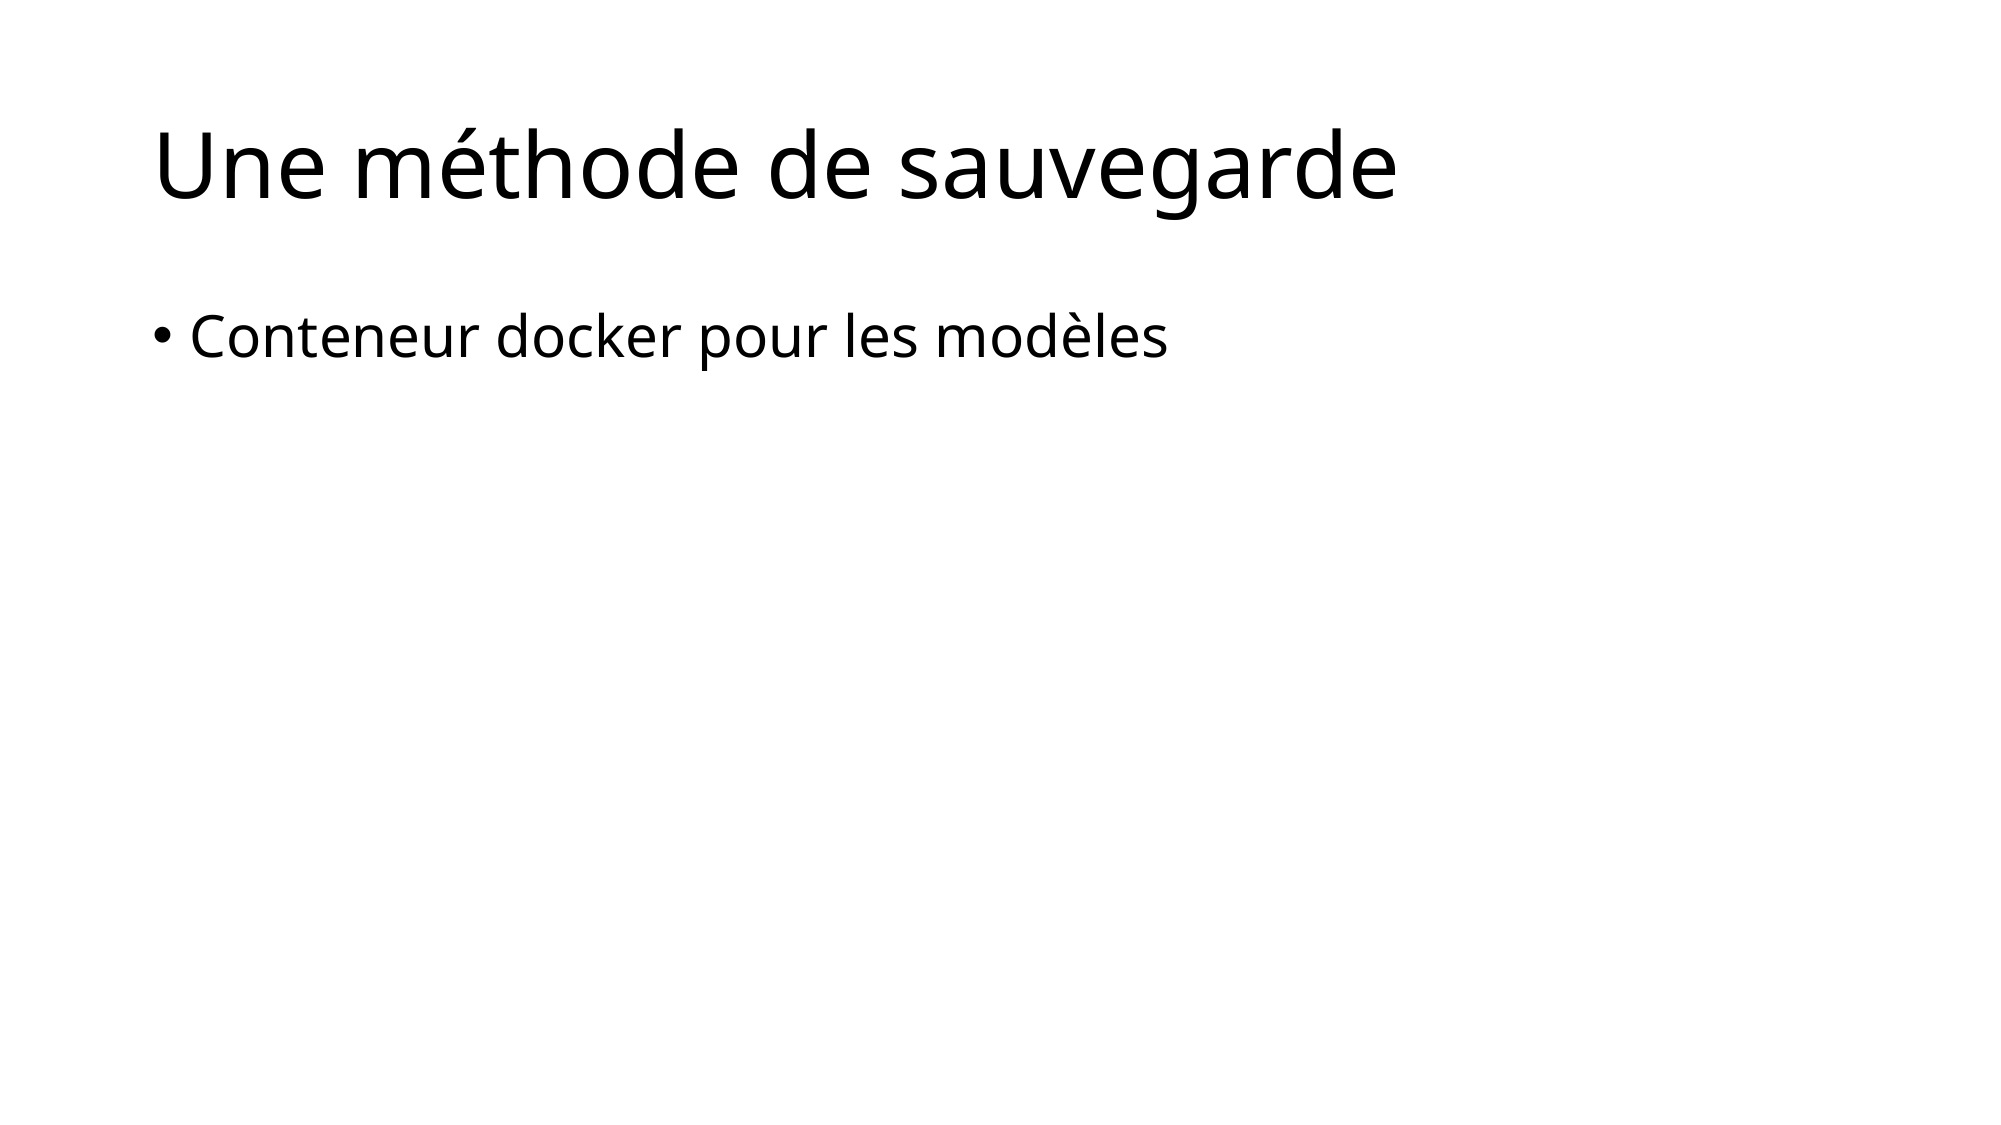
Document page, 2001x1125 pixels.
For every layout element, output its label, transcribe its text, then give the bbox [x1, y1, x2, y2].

title Une méthode de sauvegarde [137, 59, 1863, 278]
list Conteneur docker pour les modèles [137, 299, 1863, 1014]
